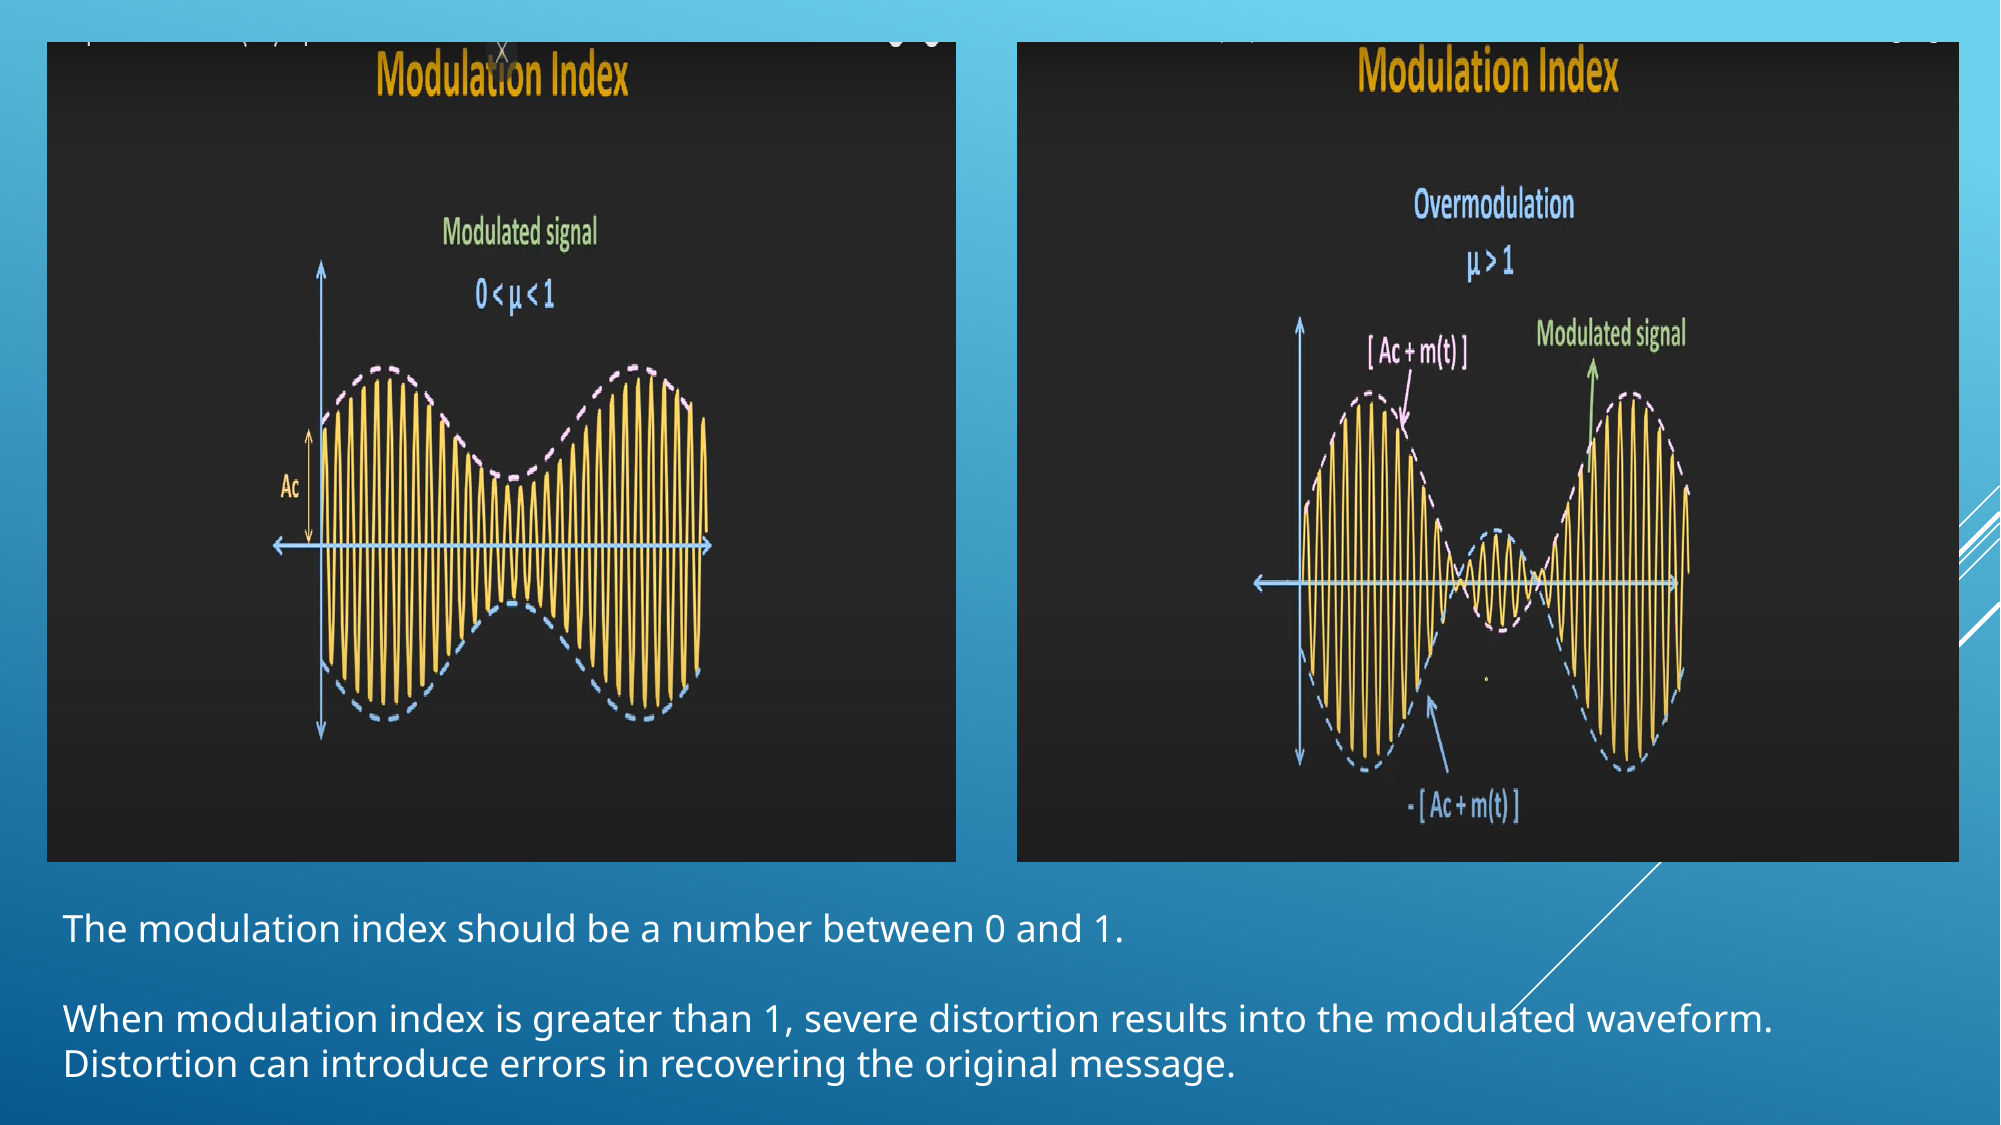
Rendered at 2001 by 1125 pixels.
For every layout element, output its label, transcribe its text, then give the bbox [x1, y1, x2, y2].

text_box The modulation index should be a number between 0 and 1. When modulation index is greater than 1, severe distortion results into the modulated waveform. Distortion can introduce errors in recovering the original message. [47, 897, 1803, 1093]
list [47, 42, 956, 862]
picture [1017, 42, 1959, 862]
